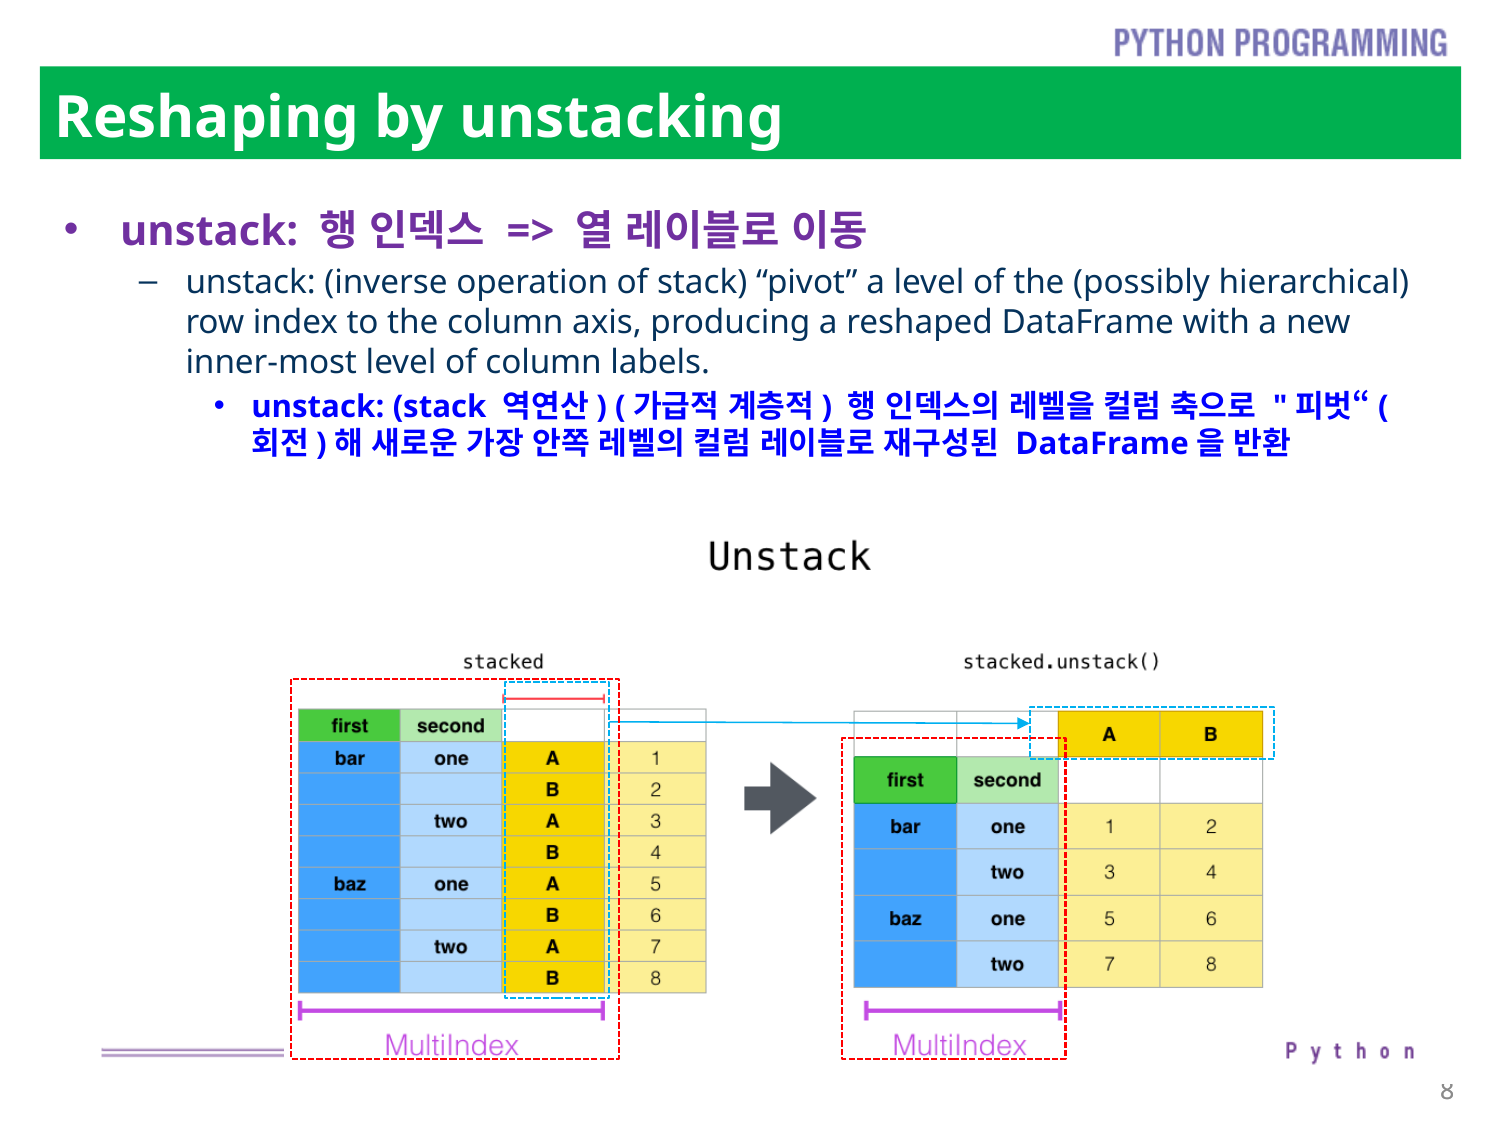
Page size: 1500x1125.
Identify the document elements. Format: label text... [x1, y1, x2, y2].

title Reshaping by unstacking [39, 76, 1444, 152]
picture [18, 506, 1483, 1092]
slide_number 8 [1119, 1071, 1470, 1112]
picture [1106, 13, 1462, 66]
list unstack: 행 인덱스 => 열 레이블로 이동 unstack: (inverse operation of stack) “pivot” a level of the (possibly hierarchical) row index to the column axis, producing a reshaped DataFrame with a new inner-most level of column labels. unstack: (stack 역연산) (가급적 계층적) 행 인덱스의 레벨을 컬럼 축으로 "피벗“(회전)해 새로운 가장 안쪽 레벨의 컬럼 레이블로 재구성된 DataFrame을 반환 [48, 195, 1461, 1041]
